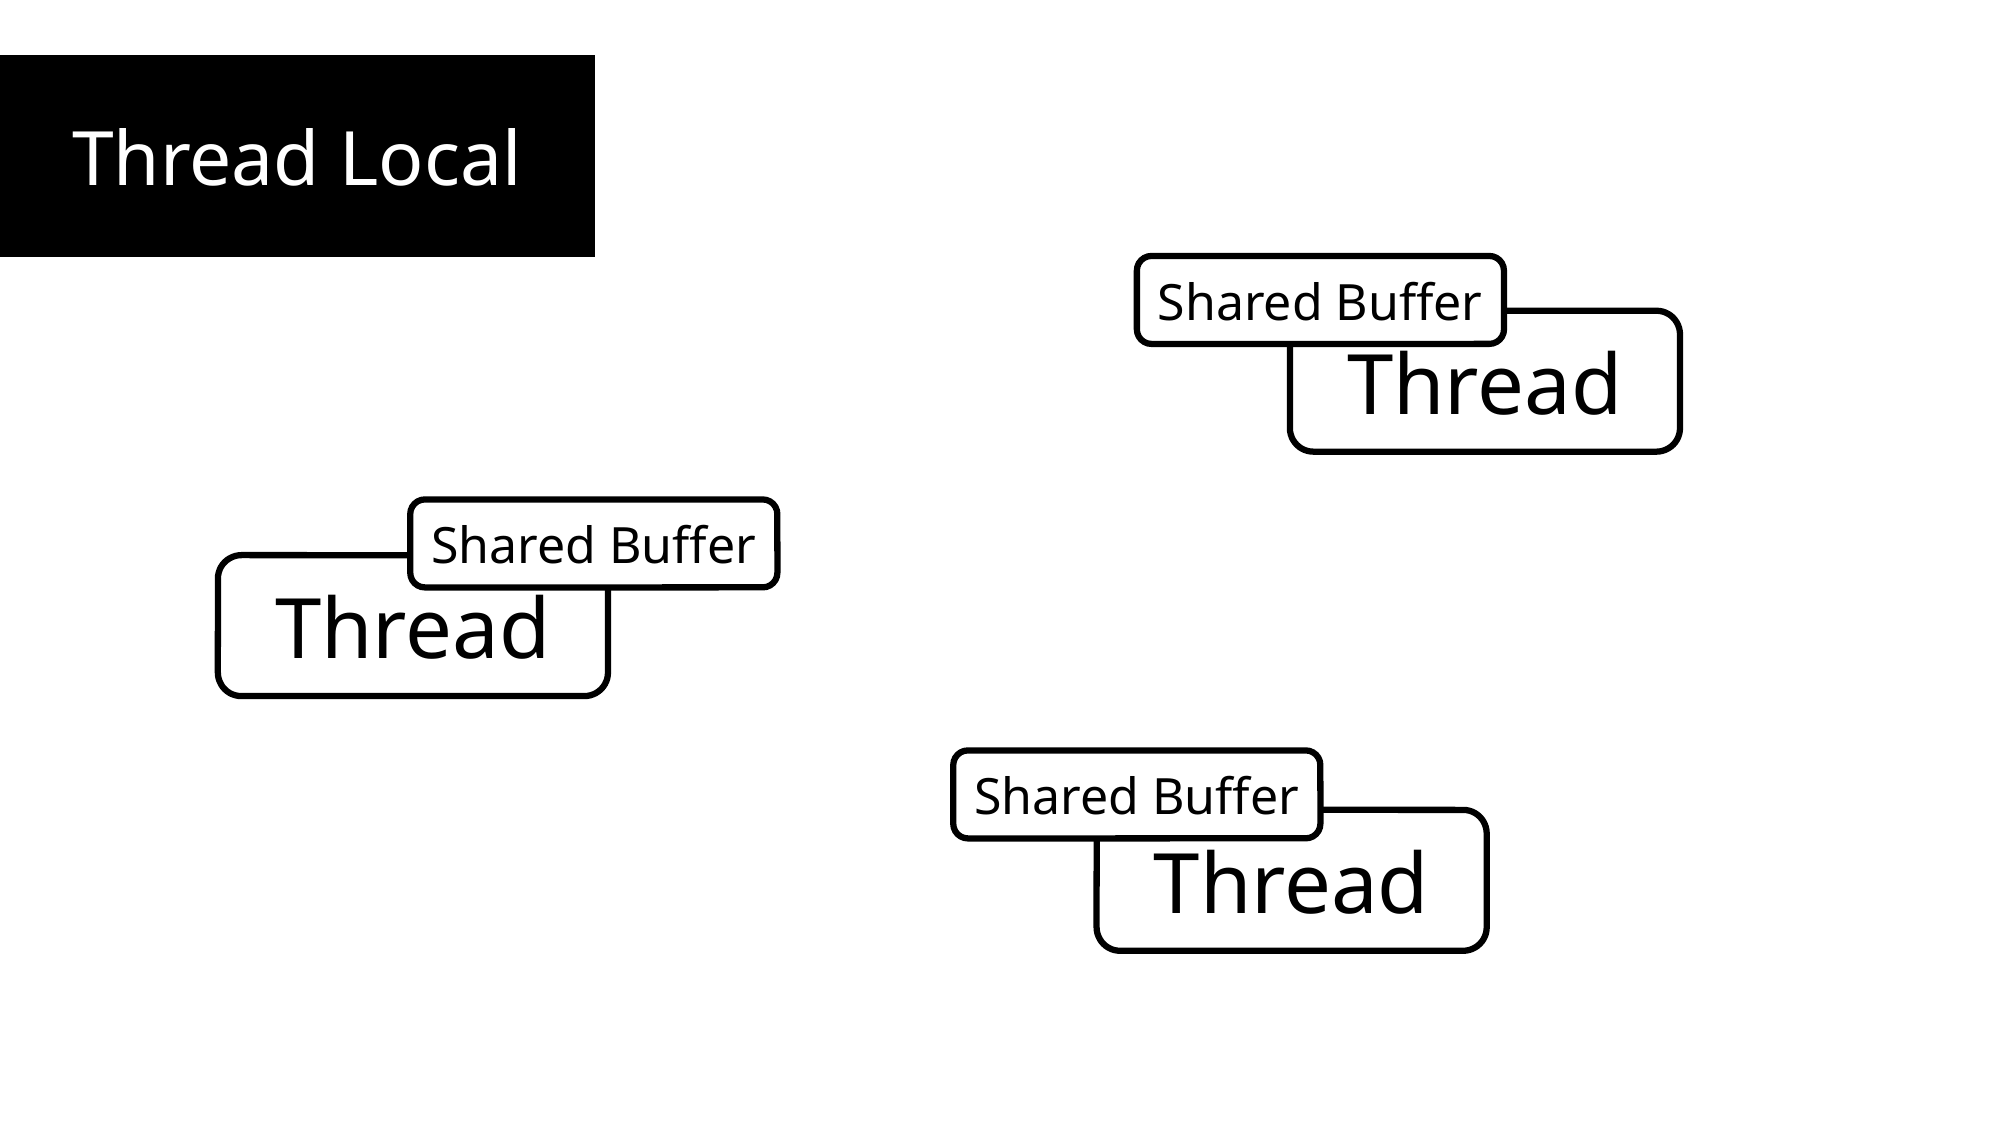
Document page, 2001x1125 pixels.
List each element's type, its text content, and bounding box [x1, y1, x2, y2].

text_box Shared Buffer [1135, 254, 1506, 345]
text_box Thread [1288, 309, 1682, 453]
text_box Shared Buffer [952, 749, 1322, 840]
text_box Thread [1095, 808, 1488, 952]
text_box Thread Local [0, 55, 595, 257]
text_box Shared Buffer [409, 498, 779, 589]
text_box Thread [216, 554, 610, 698]
